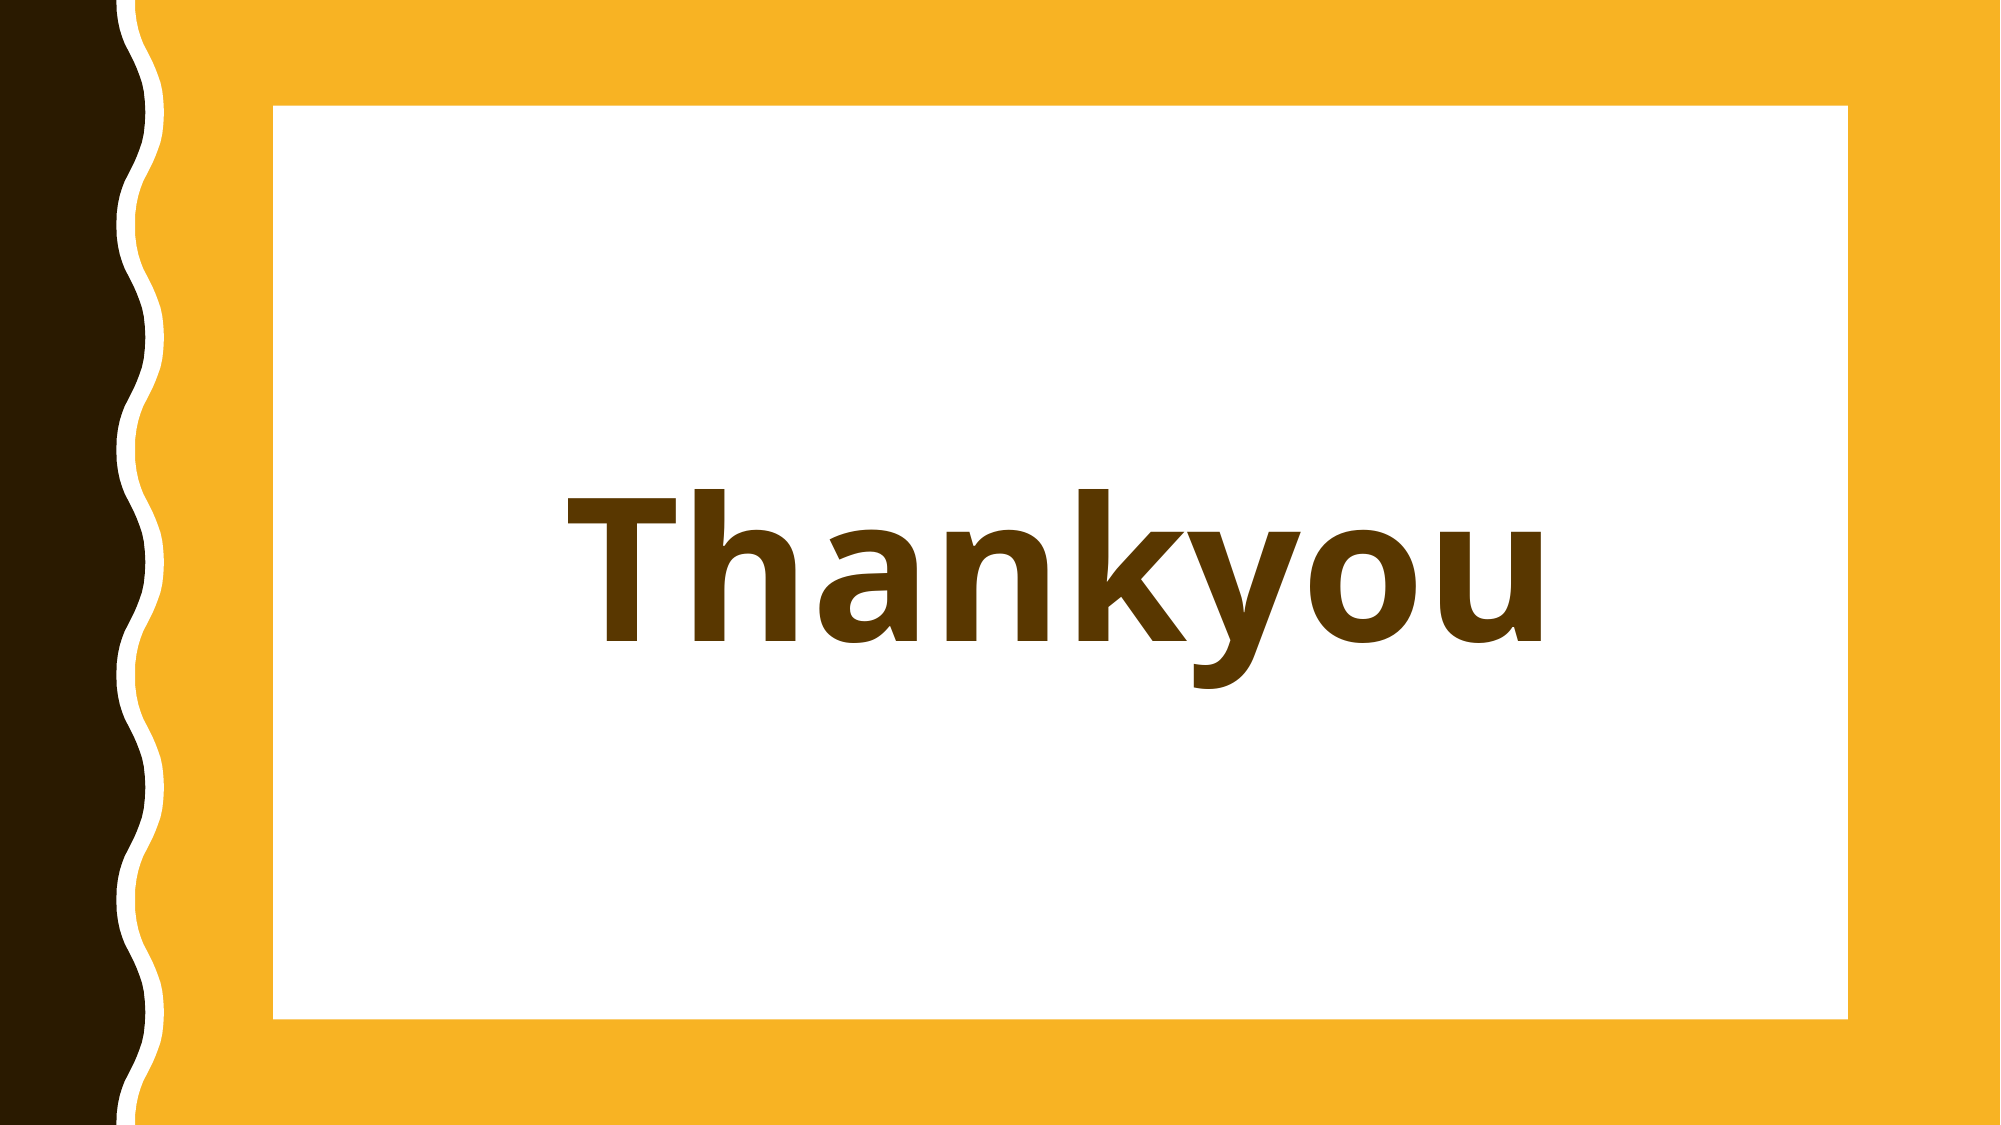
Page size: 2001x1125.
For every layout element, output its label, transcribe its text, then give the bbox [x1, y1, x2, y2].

text_box [0, 0, 146, 1125]
text_box [272, 104, 1849, 1020]
text_box [136, 0, 2000, 1125]
text_box Thankyou [549, 433, 1572, 689]
text_box [117, 0, 164, 1125]
